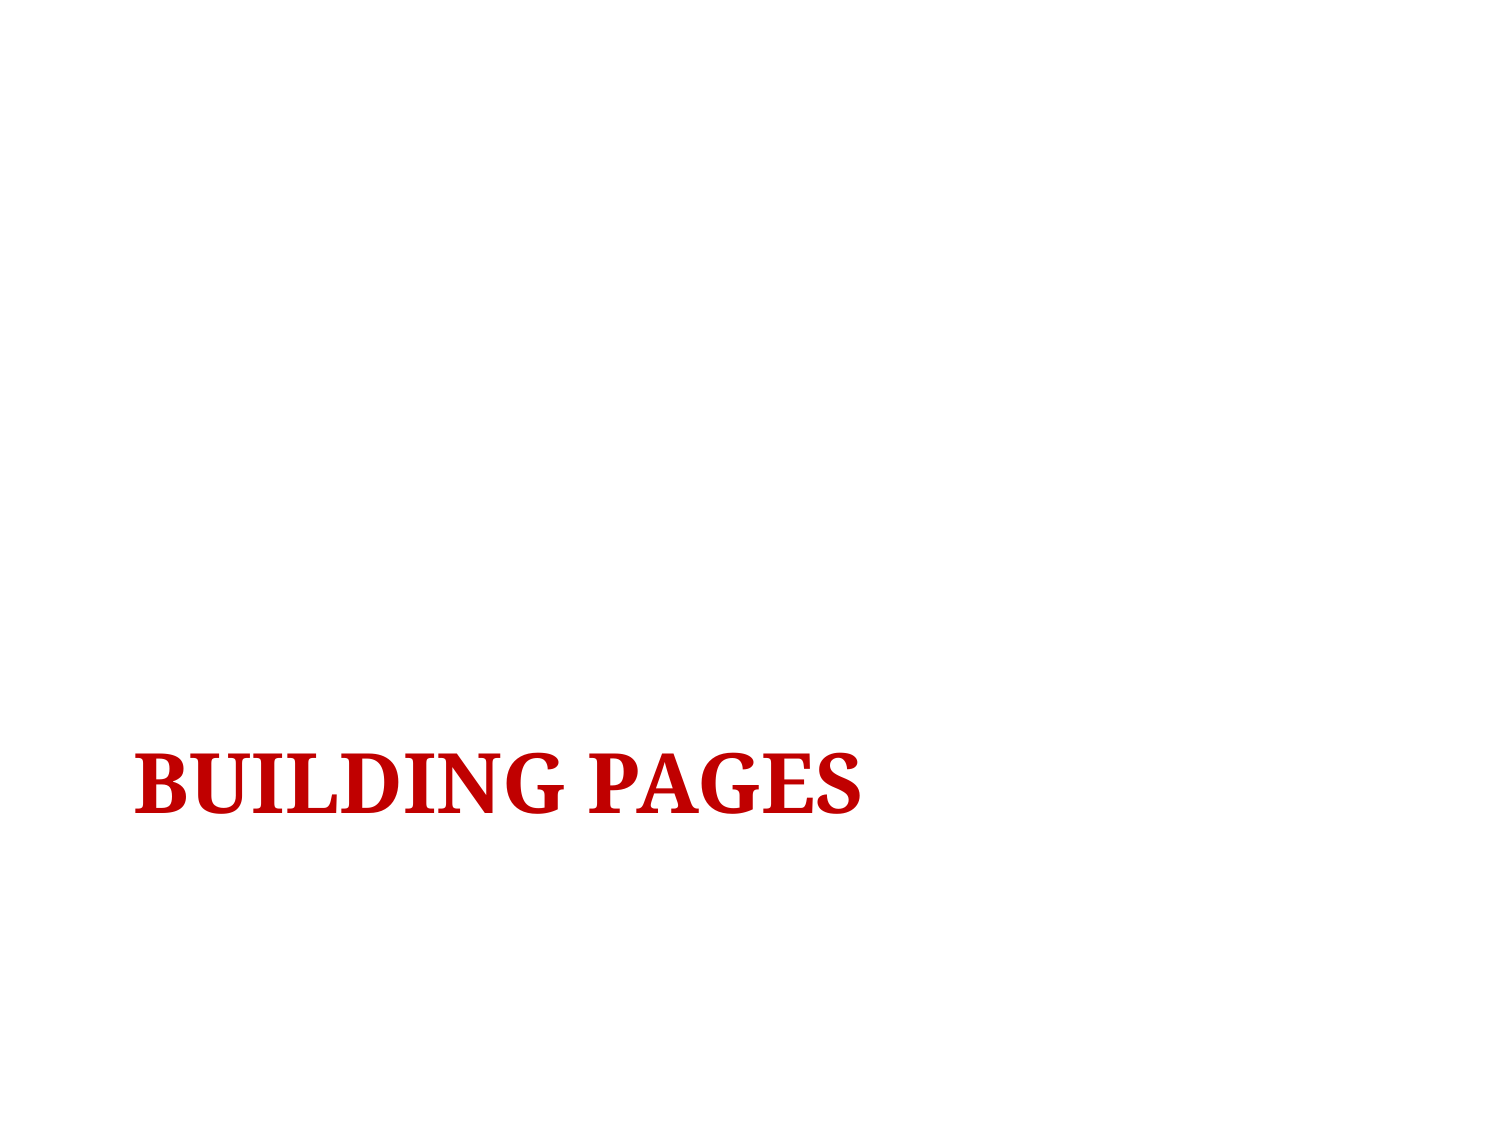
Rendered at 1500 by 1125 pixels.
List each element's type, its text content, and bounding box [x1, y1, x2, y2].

title Building Pages [118, 722, 1394, 947]
